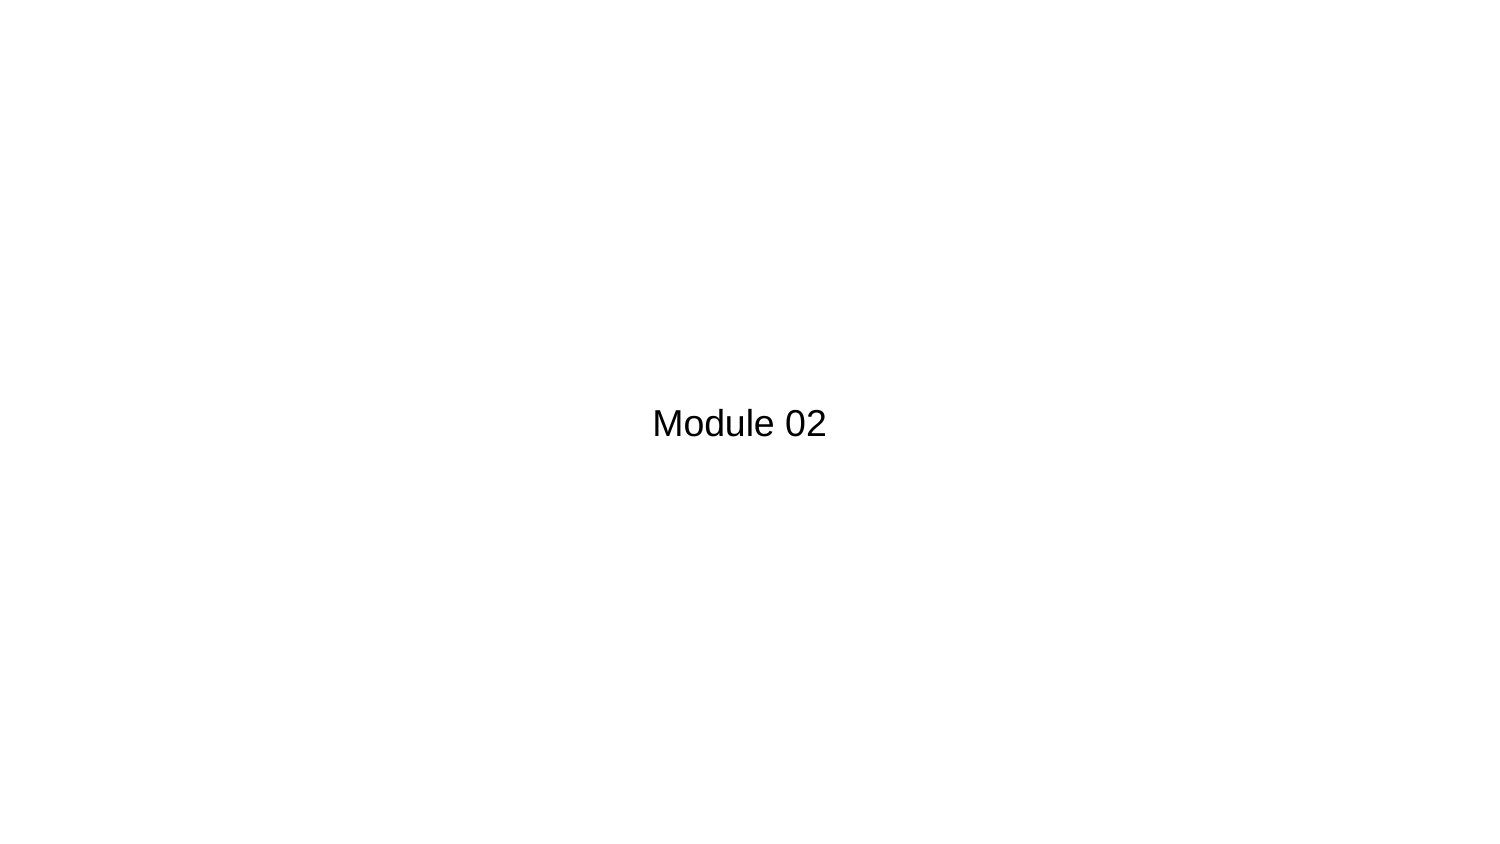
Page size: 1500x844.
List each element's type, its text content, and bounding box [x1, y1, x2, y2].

text_box Module 02 [637, 391, 863, 452]
